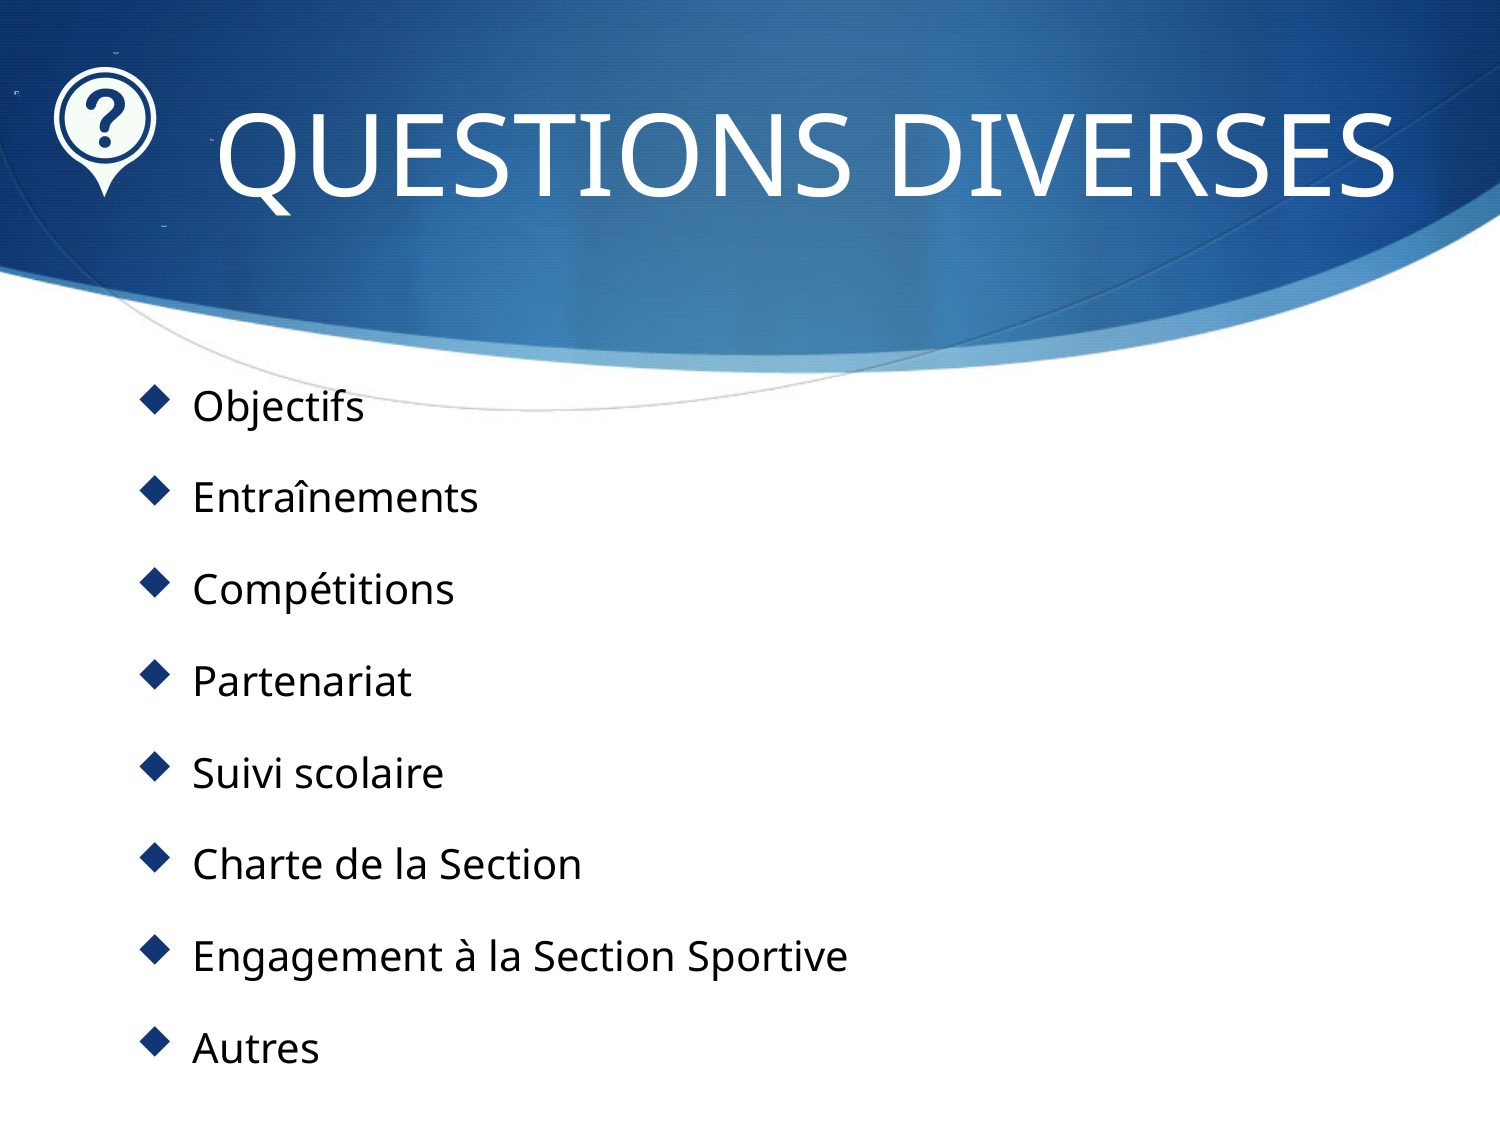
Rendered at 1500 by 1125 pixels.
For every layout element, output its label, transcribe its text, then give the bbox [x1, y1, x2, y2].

list Objectifs Entraînements Compétitions Partenariat Suivi scolaire Charte de la Section Engagement à la Section Sportive Autres [121, 371, 1379, 908]
title QUESTIONS DIVERSES [216, 57, 1482, 245]
picture [0, 0, 1500, 1125]
